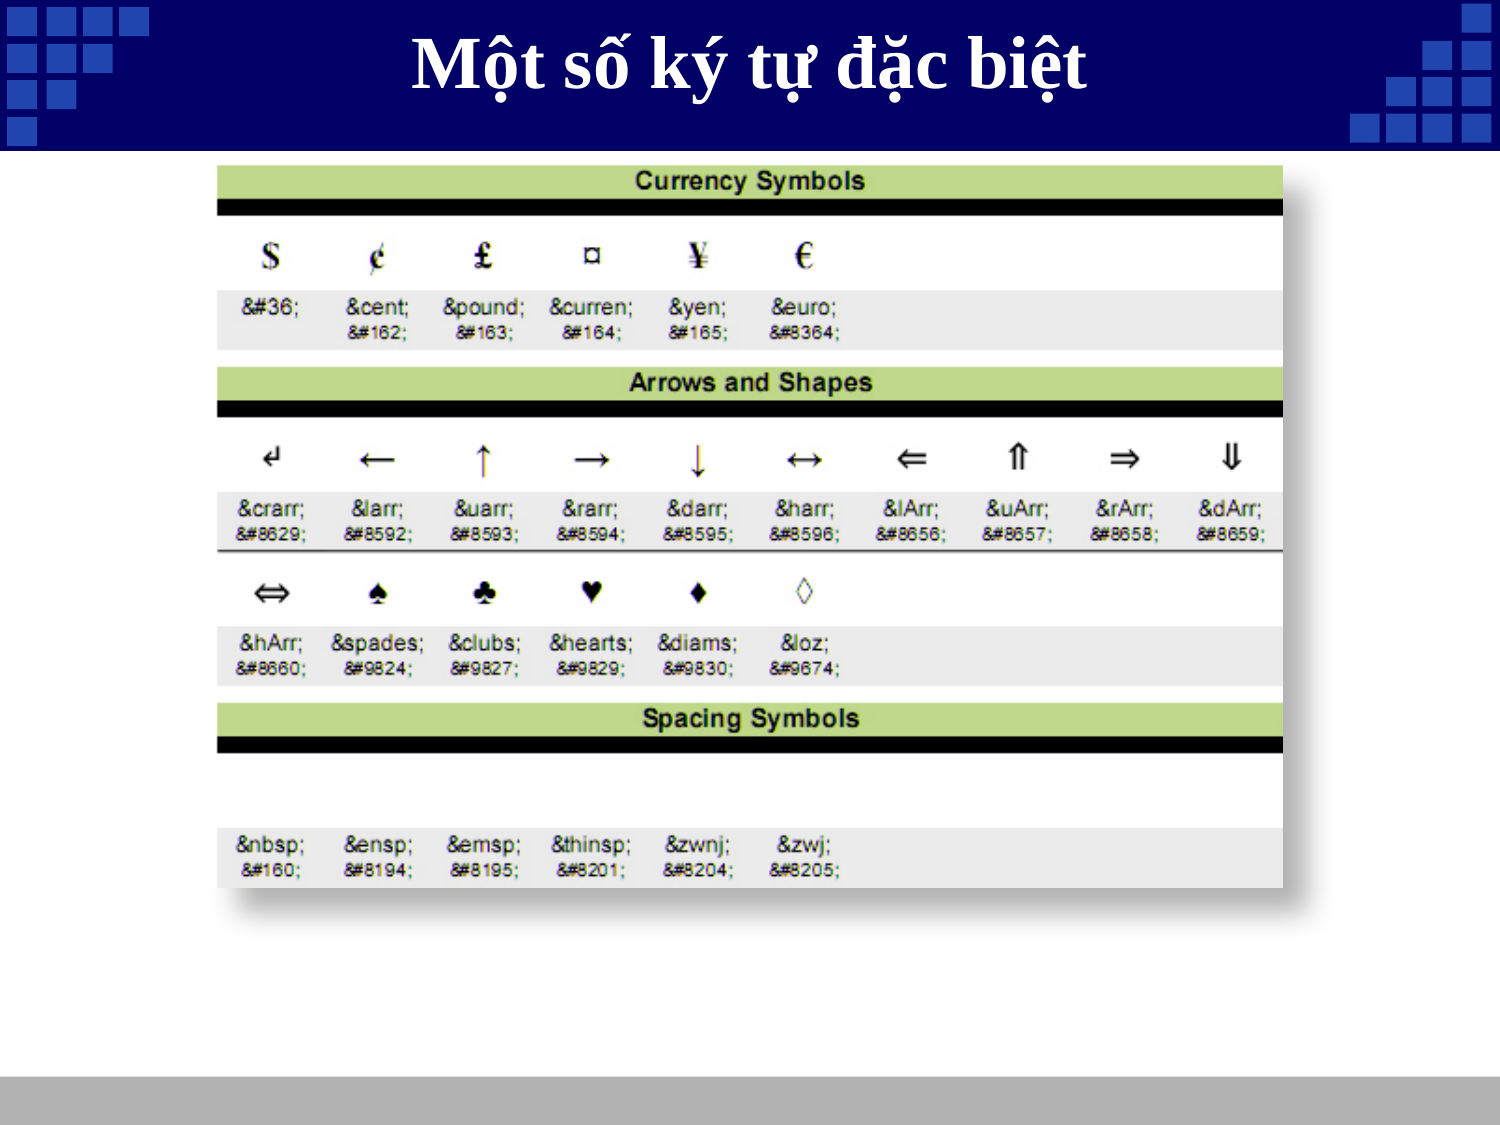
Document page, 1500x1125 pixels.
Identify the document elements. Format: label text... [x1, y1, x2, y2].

picture [212, 162, 1283, 888]
title Một số ký tự đặc biệt [75, 12, 1425, 105]
